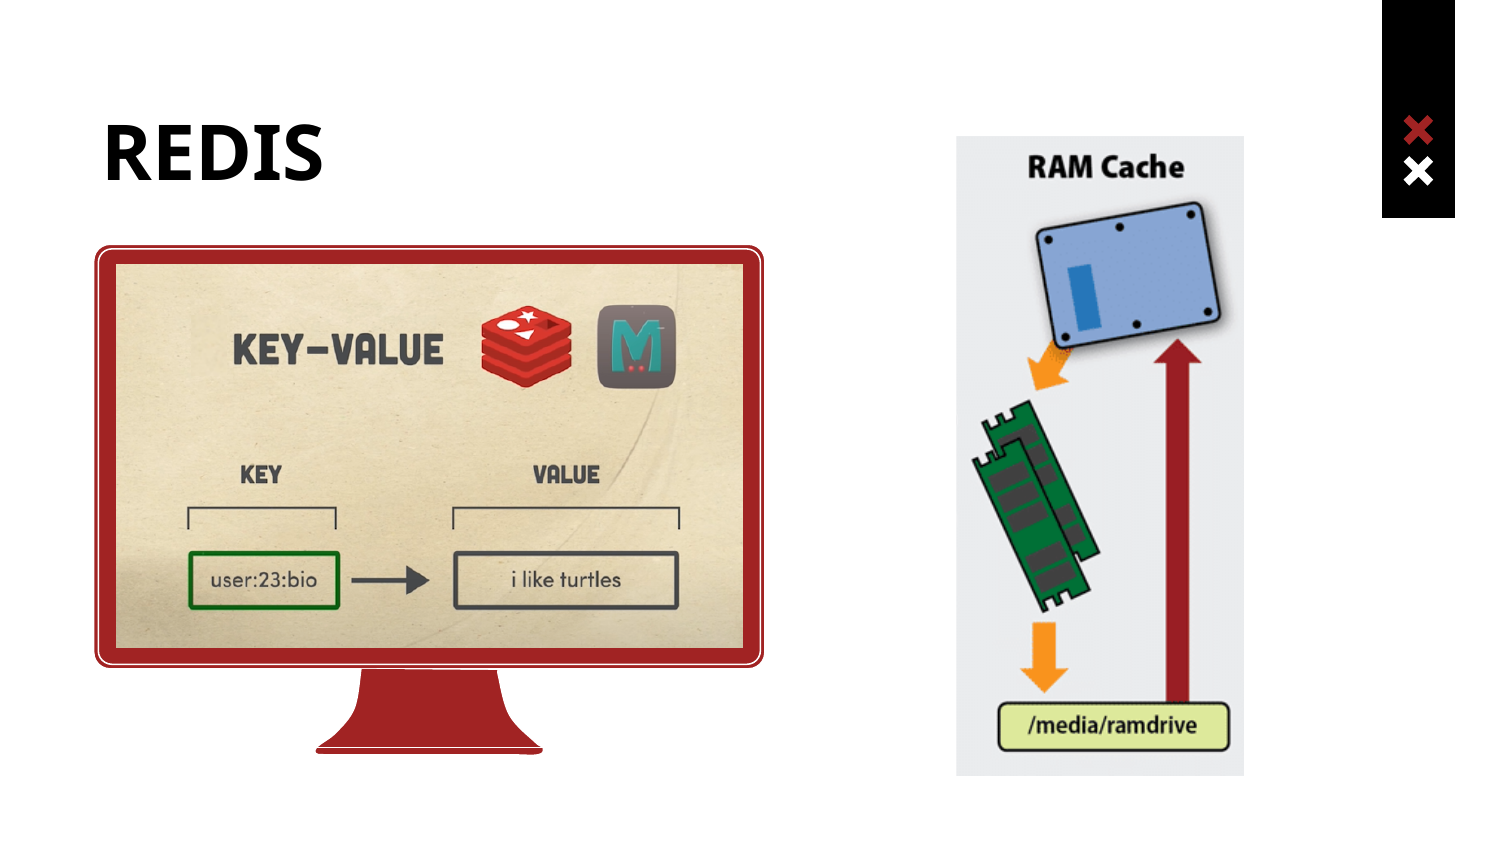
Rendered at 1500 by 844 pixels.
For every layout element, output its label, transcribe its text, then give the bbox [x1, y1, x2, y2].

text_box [93, 243, 766, 756]
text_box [1403, 114, 1434, 186]
picture [956, 135, 1245, 776]
title REDIS [86, 88, 753, 307]
text_box [1381, 0, 1456, 218]
picture [116, 264, 743, 648]
